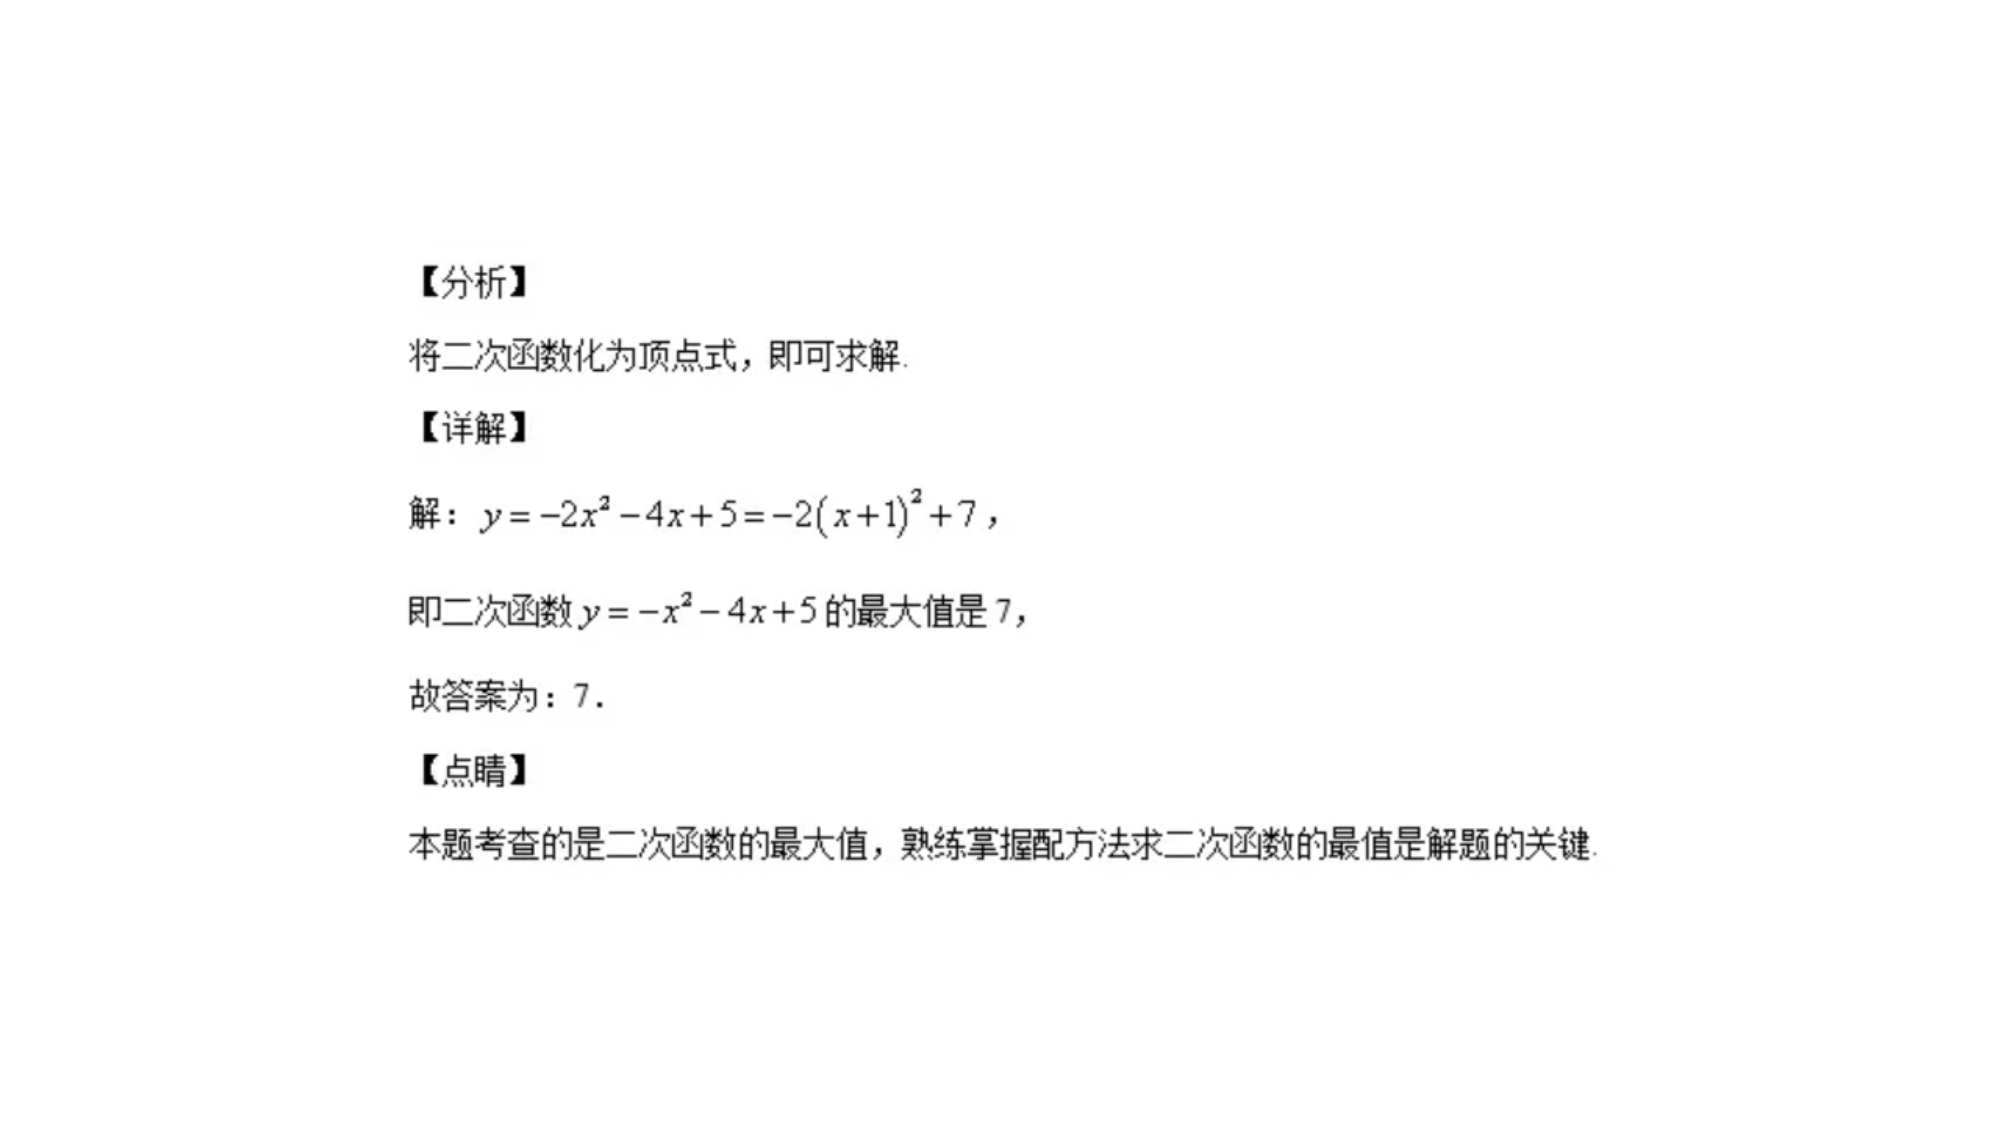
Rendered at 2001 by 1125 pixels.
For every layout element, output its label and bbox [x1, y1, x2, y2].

picture [385, 240, 1615, 885]
